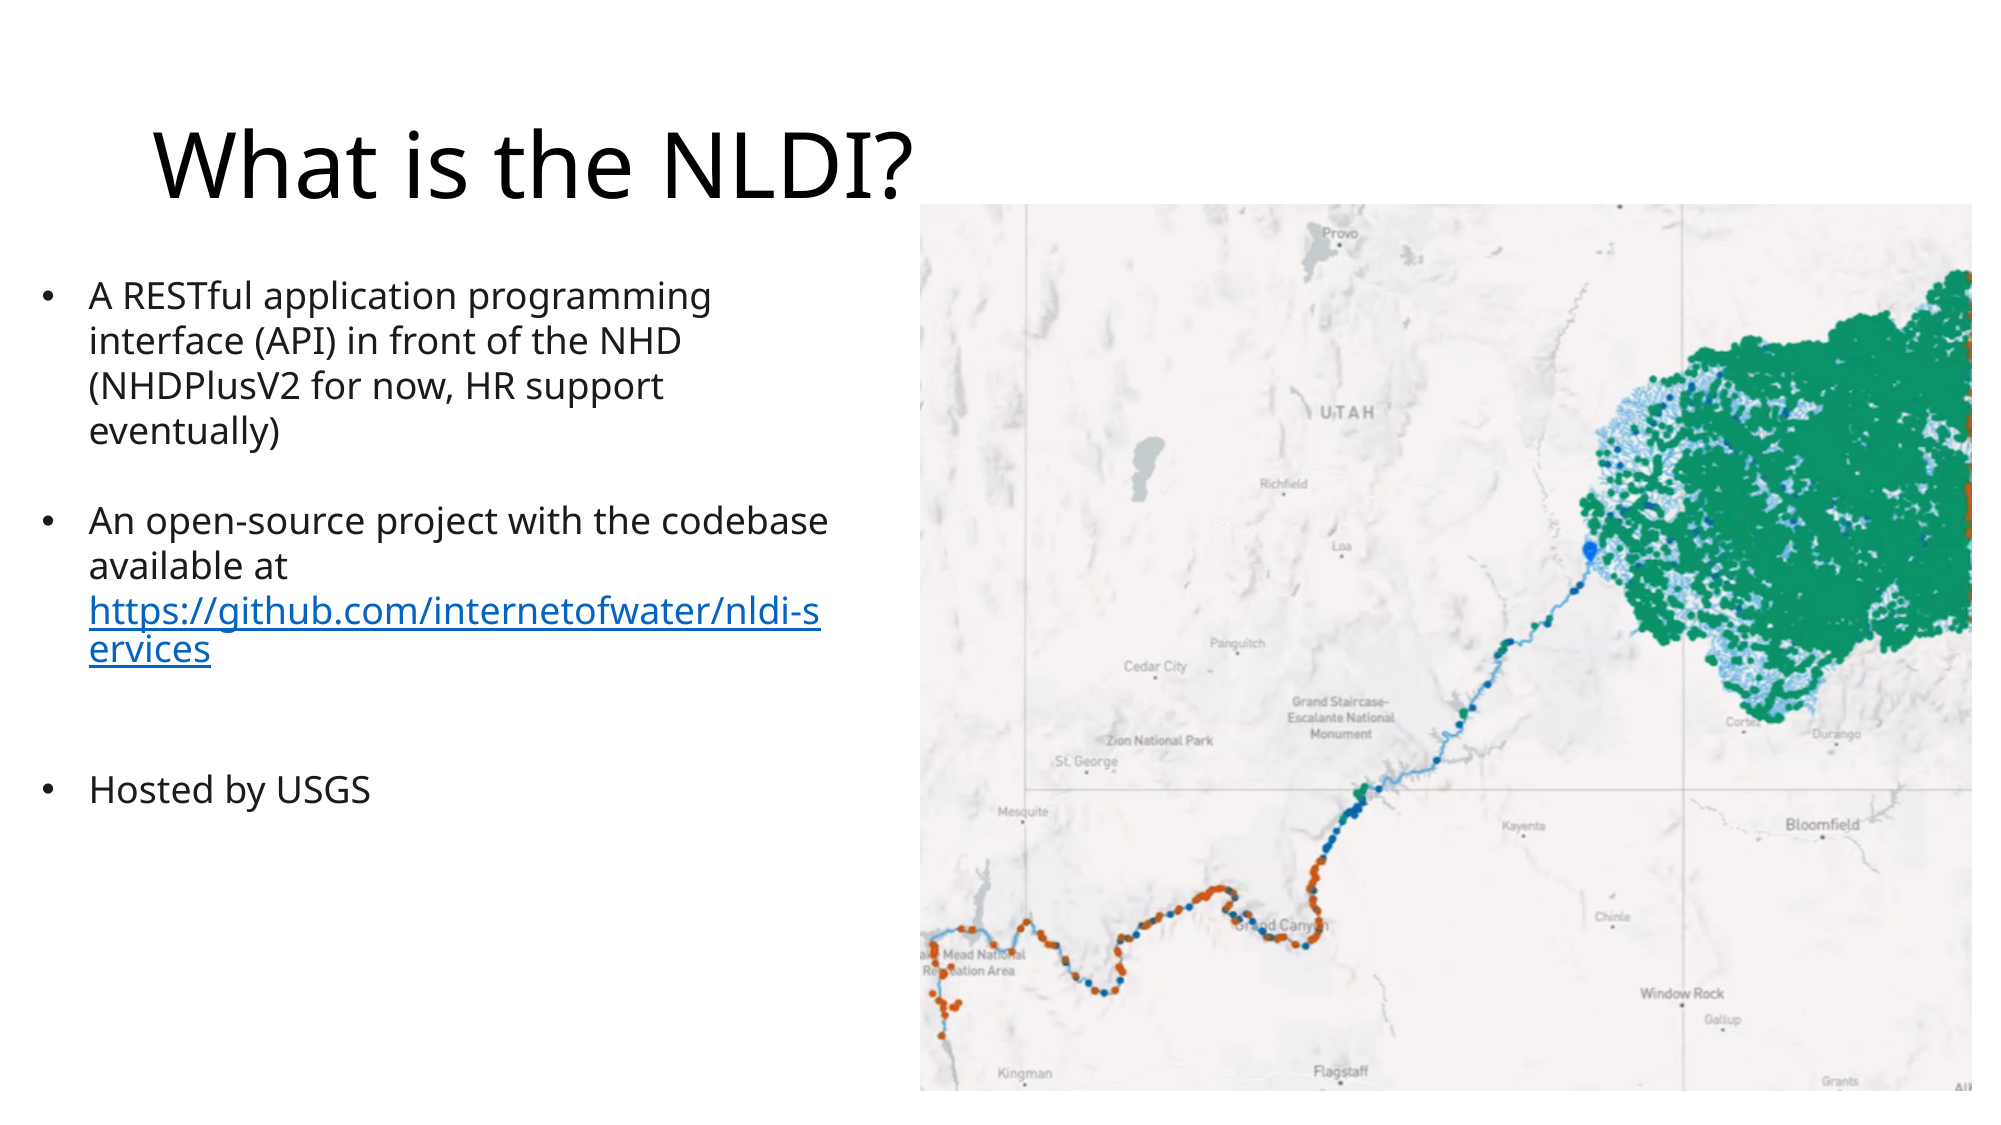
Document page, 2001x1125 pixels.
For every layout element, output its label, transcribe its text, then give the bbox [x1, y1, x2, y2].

title What is the NLDI? [137, 59, 1863, 278]
picture [920, 204, 1972, 1091]
text_box A RESTful application programming interface (API) in front of the NHD (NHDPlusV2 for now, HR support eventually) An open-source project with the codebase available at https://github.com/internetofwater/nldi-services Hosted by USGS [26, 265, 852, 872]
